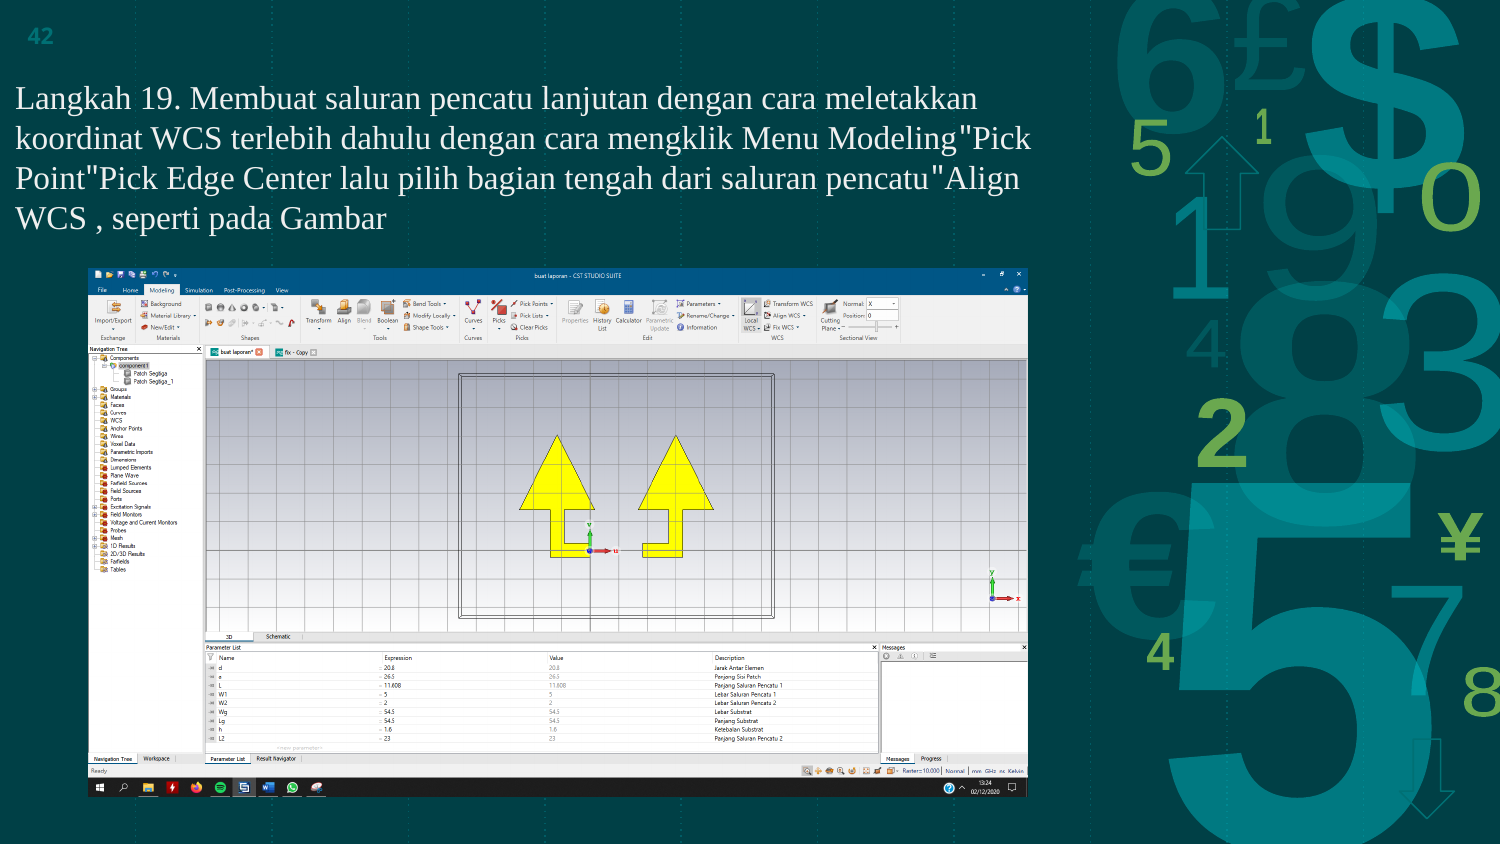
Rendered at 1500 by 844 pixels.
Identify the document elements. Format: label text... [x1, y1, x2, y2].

slide_number 42 [12, 6, 103, 66]
text_box Langkah 19. Membuat saluran pencatu lanjutan dengan cara meletakkan koordinat WCS terlebih dahulu dengan cara mengklik Menu Modeling"Pick Point"Pick Edge Center lalu pilih bagian tengah dari saluran pencatu"Align WCS , seperti pada Gambar [0, 68, 1128, 244]
picture [88, 268, 1028, 797]
